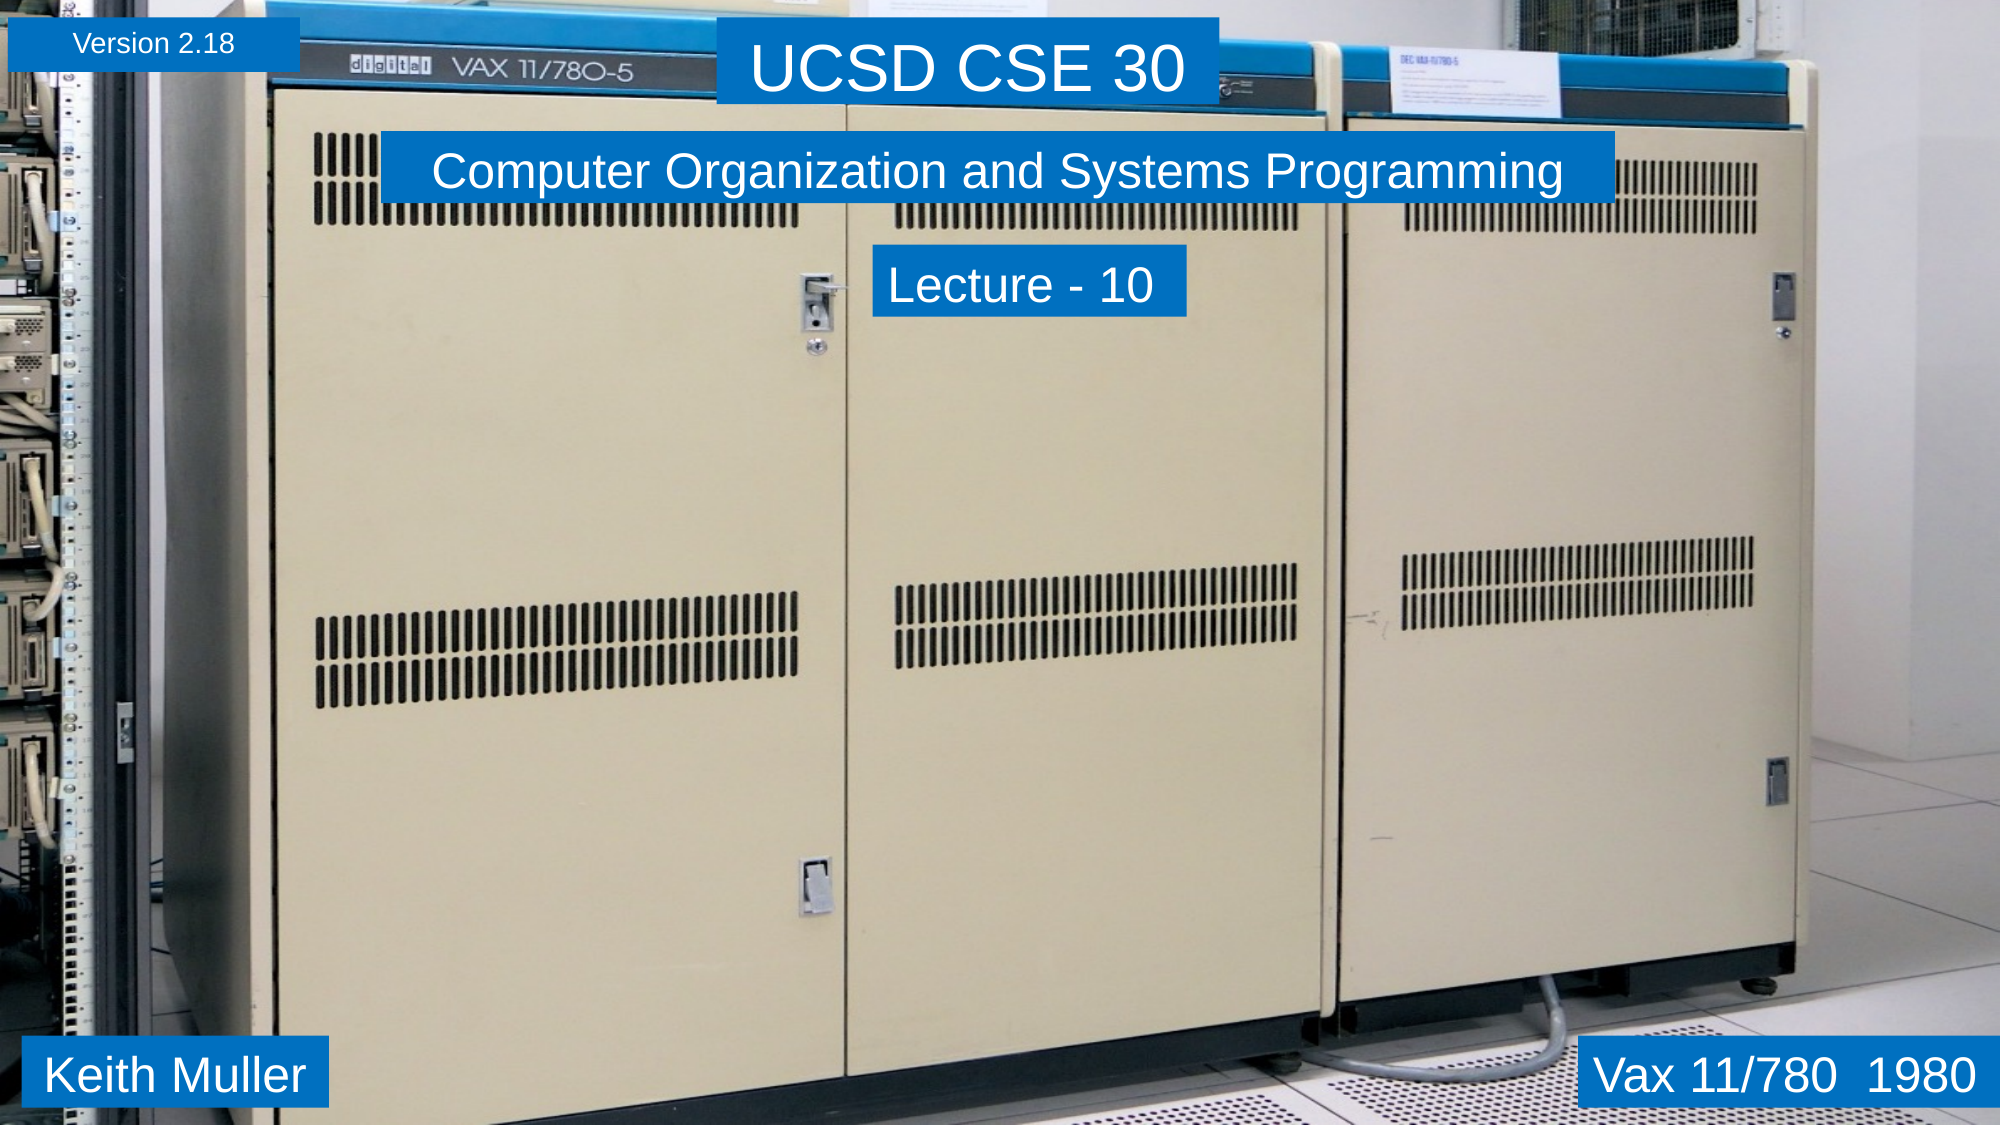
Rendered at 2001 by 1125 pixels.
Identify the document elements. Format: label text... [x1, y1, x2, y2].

text_box UCSD CSE 30 [716, 17, 1220, 105]
picture [0, 0, 2000, 1125]
text_box Vax 11/780 1980 [1578, 1035, 2000, 1108]
text_box Lecture - 10 [872, 244, 1187, 317]
text_box Computer Organization and Systems Programming [381, 131, 1615, 204]
text_box Version 2.18 [7, 17, 300, 72]
text_box Keith Muller [21, 1035, 329, 1108]
